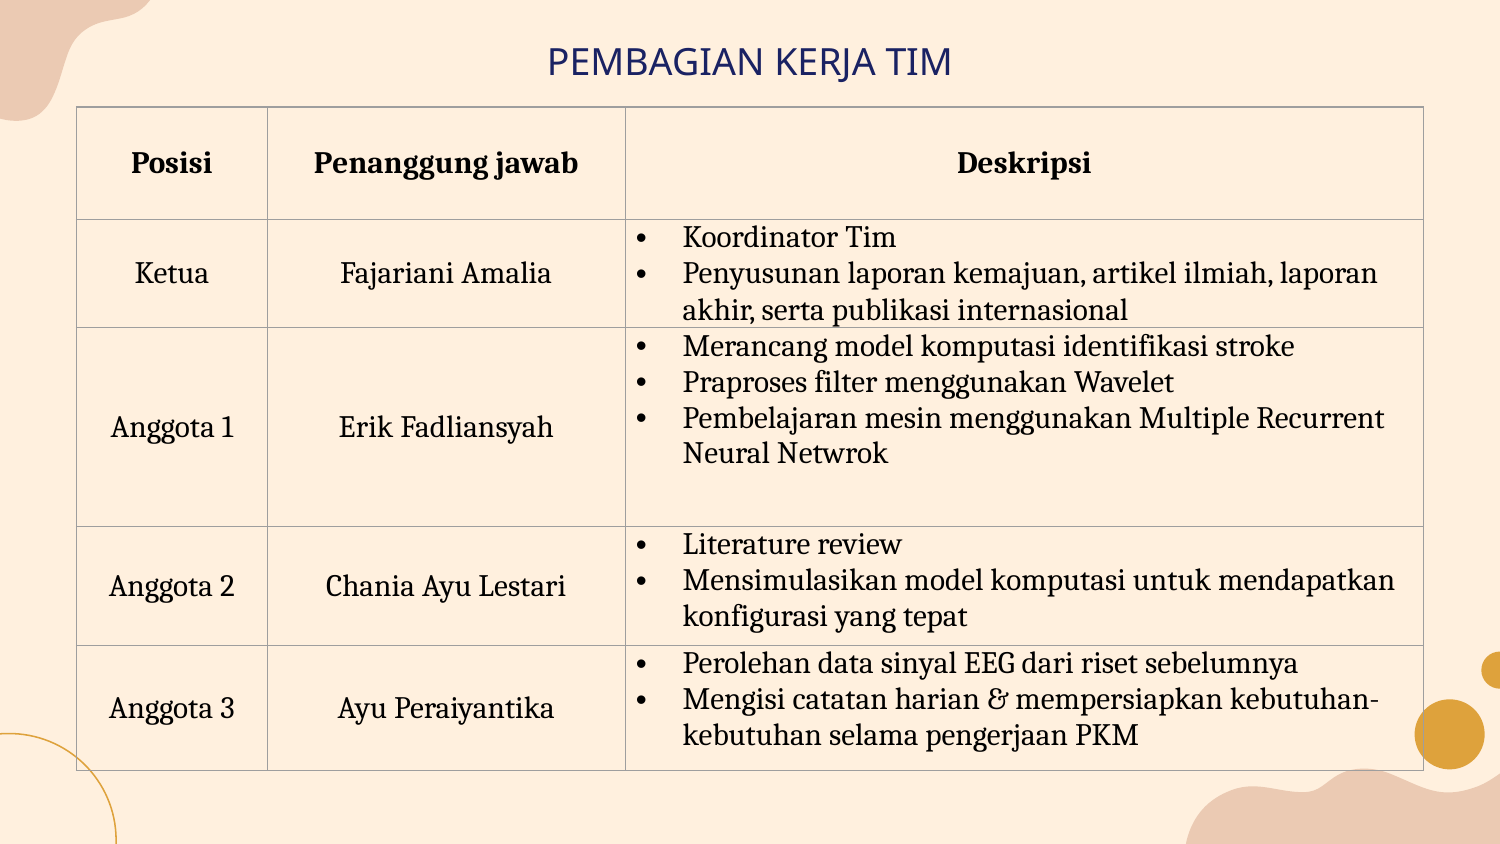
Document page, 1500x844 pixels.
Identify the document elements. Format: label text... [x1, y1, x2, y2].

title PEMBAGIAN KERJA TIM [116, 12, 1383, 106]
table_cell Anggota 3 [77, 646, 267, 770]
table_cell Literature review Mensimulasikan model komputasi untuk mendapatkan konfigurasi yang tepat [626, 527, 1423, 645]
table_cell Ayu Peraiyantika [268, 646, 625, 770]
table_header Penanggung jawab [268, 108, 625, 219]
table_cell Ketua [77, 220, 267, 327]
table_cell Koordinator Tim Penyusunan laporan kemajuan, artikel ilmiah, laporan akhir, serta publikasi internasional [626, 220, 1423, 327]
table_cell Chania Ayu Lestari [268, 527, 625, 645]
table_cell Erik Fadliansyah [268, 328, 625, 526]
table_cell Fajariani Amalia [268, 220, 625, 327]
table_cell Merancang model komputasi identifikasi stroke Praproses filter menggunakan Wavelet Pembelajaran mesin menggunakan Multiple Recurrent Neural Netwrok [626, 328, 1423, 526]
table_cell Anggota 2 [77, 527, 267, 645]
table_header Posisi [77, 108, 267, 219]
table_header Deskripsi [626, 108, 1423, 219]
table_cell Perolehan data sinyal EEG dari riset sebelumnya Mengisi catatan harian & mempersiapkan kebutuhan-kebutuhan selama pengerjaan PKM [626, 646, 1423, 770]
table_cell Anggota 1 [77, 328, 267, 526]
